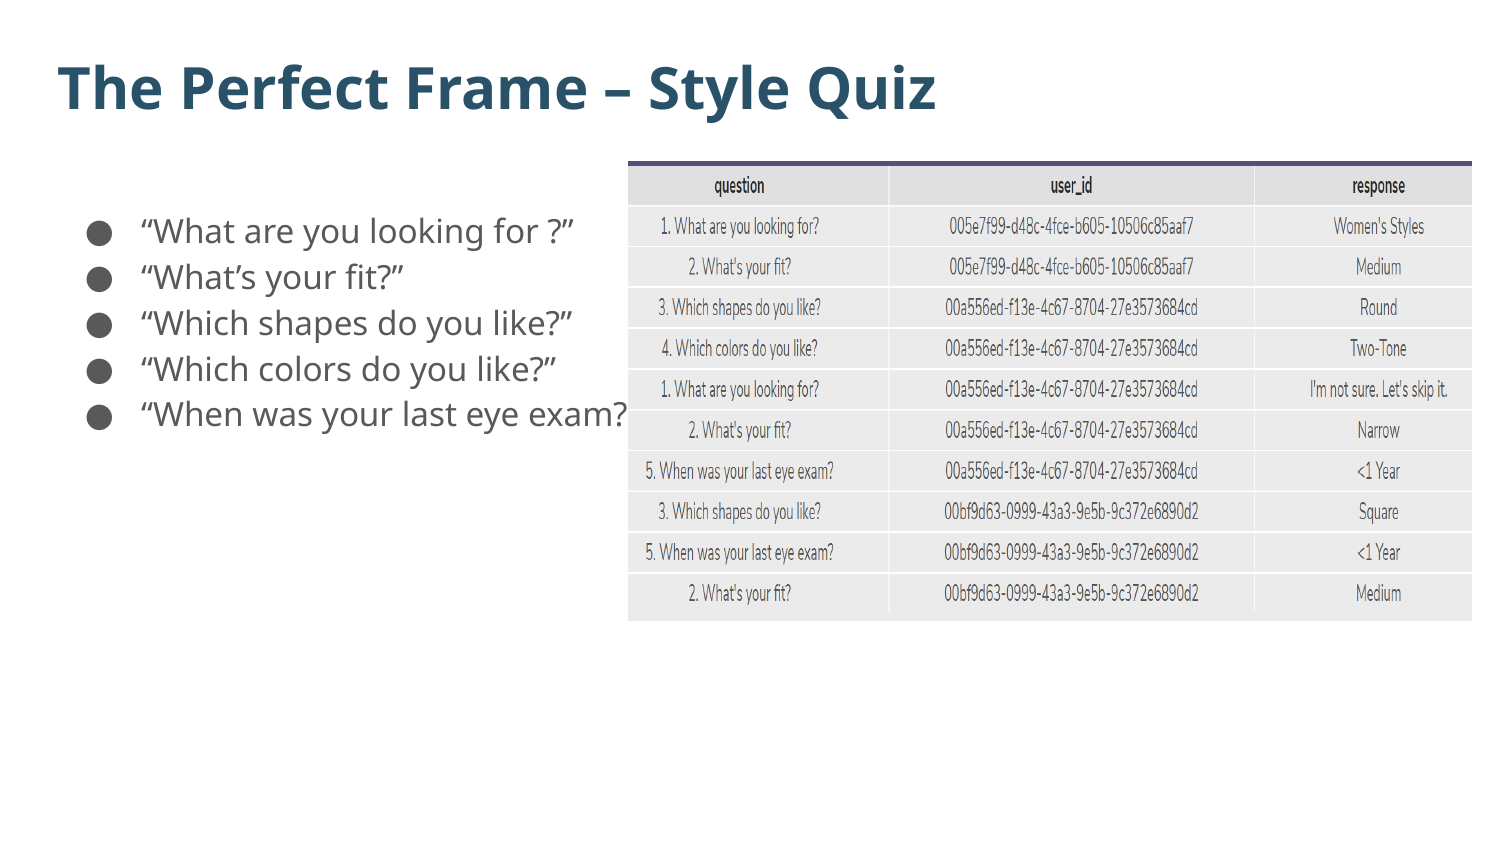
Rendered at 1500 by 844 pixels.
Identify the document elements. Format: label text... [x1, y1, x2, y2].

picture [627, 161, 1473, 621]
list “What are you looking for ?” “What’s your fit?” “Which shapes do you like?” “Which colors do you like?” “When was your last eye exam?” [51, 189, 1449, 750]
title The Perfect Frame – Style Quiz [42, 35, 1441, 130]
